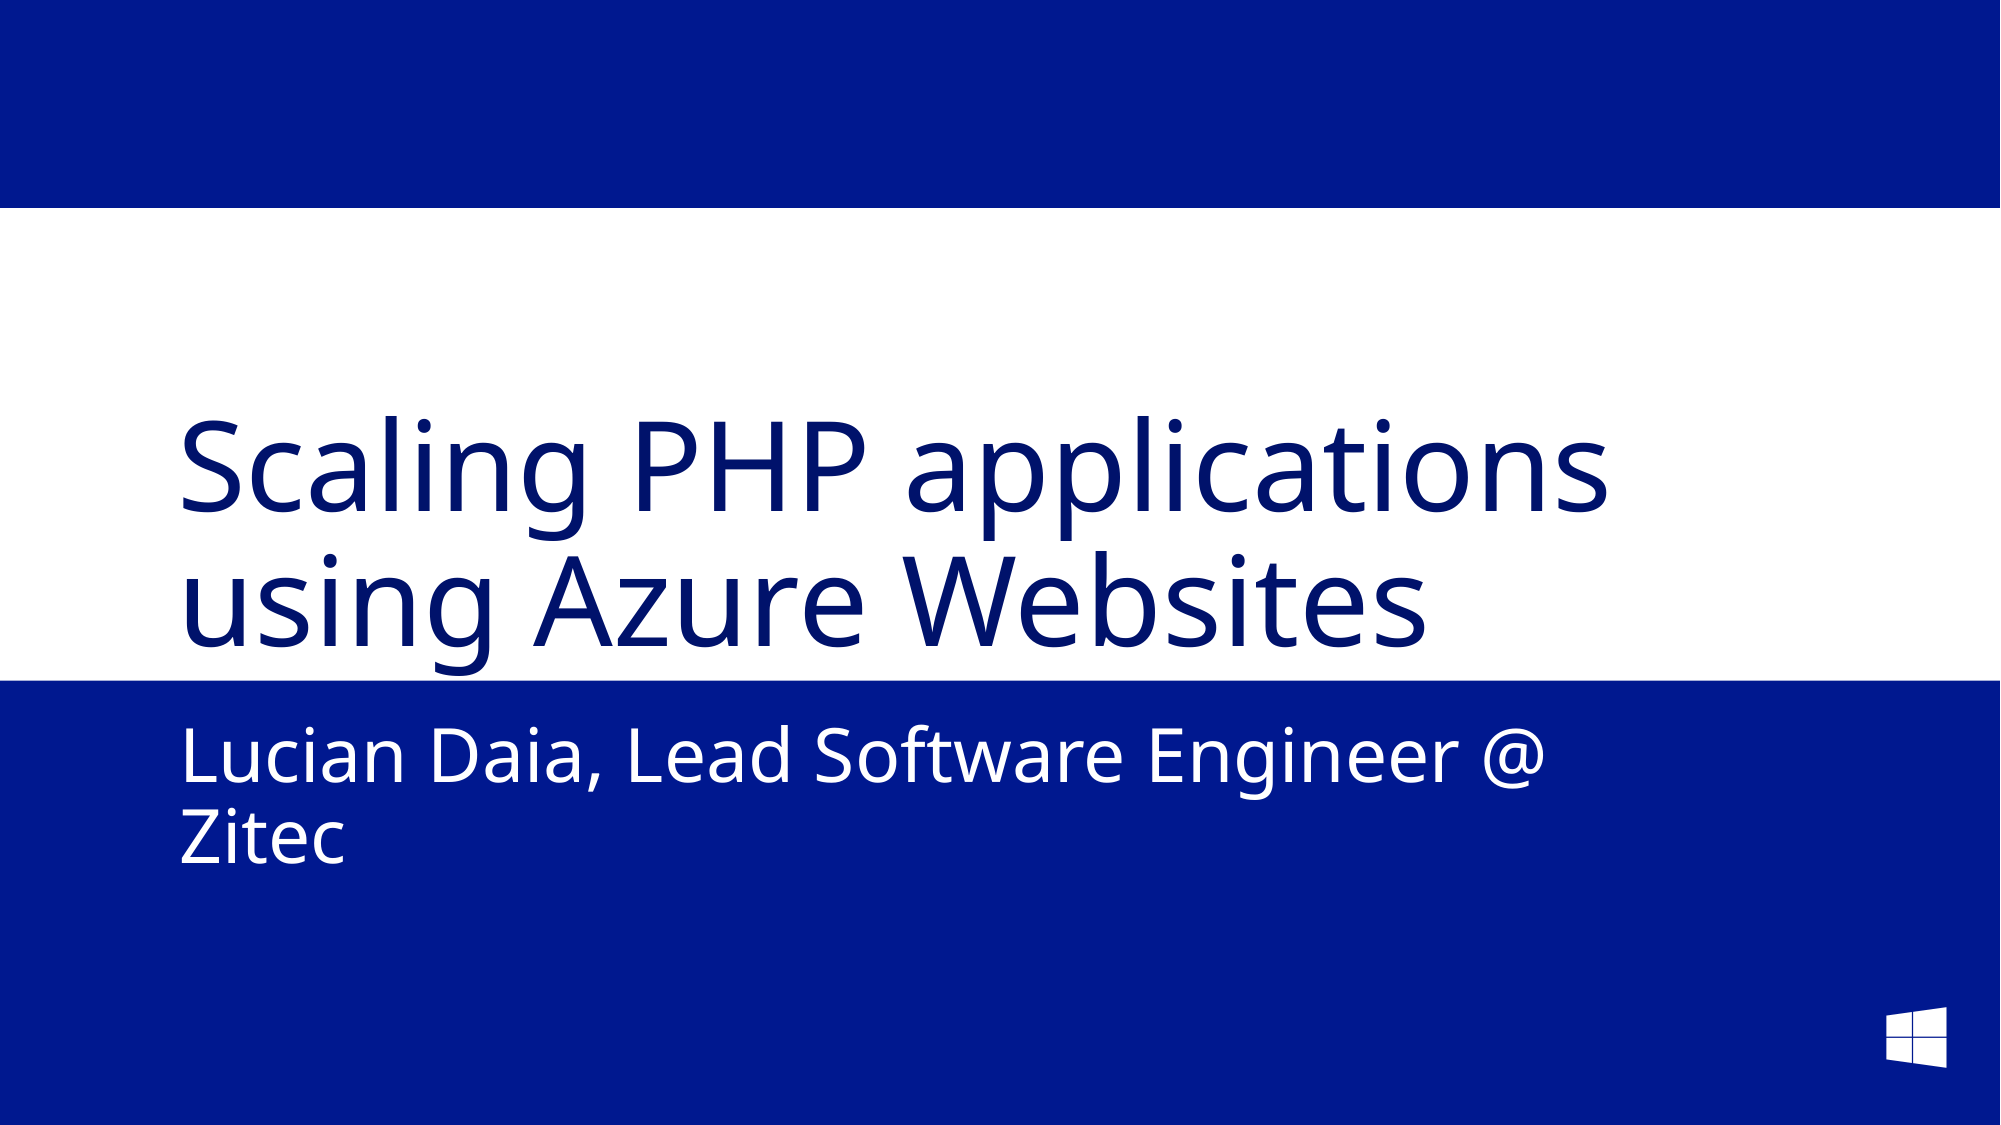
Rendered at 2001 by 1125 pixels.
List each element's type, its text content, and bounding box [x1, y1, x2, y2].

title Scaling PHP applications using Azure Websites [0, 208, 2000, 681]
picture [1856, 975, 1958, 1101]
subtitle Lucian Daia, Lead Software Engineer @ Zitec [173, 710, 1674, 949]
